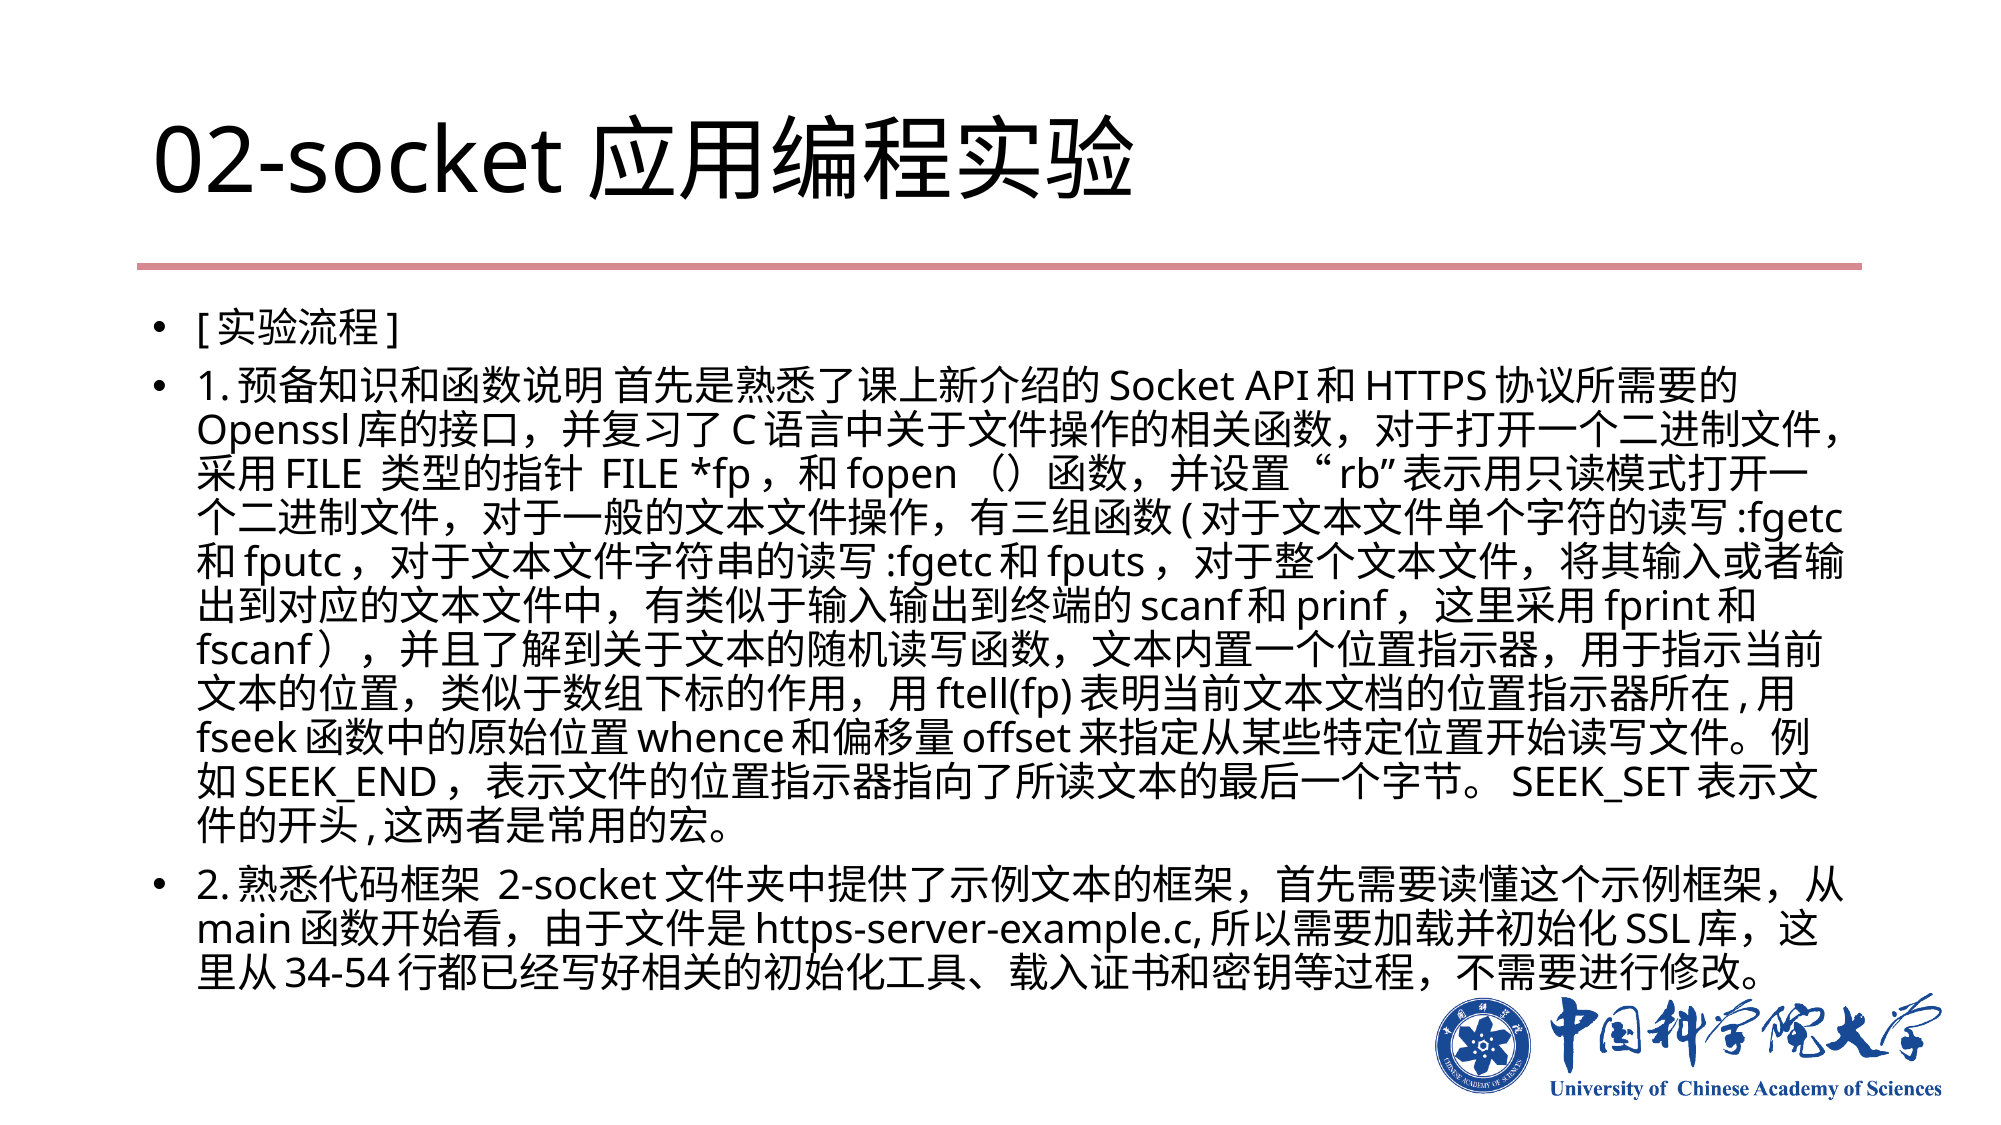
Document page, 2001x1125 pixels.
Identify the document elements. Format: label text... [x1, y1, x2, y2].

list [实验流程] 1.预备知识和函数说明 首先是熟悉了课上新介绍的Socket API和HTTPS协议所需要的Openssl库的接口，并复习了C语言中关于文件操作的相关函数，对于打开一个二进制文件，采用FILE 类型的指针 FILE *fp，和fopen（）函数，并设置“rb”表示用只读模式打开一个二进制文件，对于一般的文本文件操作，有三组函数(对于文本文件单个字符的读写:fgetc和fputc，对于文本文件字符串的读写:fgetc和fputs，对于整个文本文件，将其输入或者输出到对应的文本文件中，有类似于输入输出到终端的scanf和prinf，这里采用fprint和fscanf），并且了解到关于文本的随机读写函数，文本内置一个位置指示器，用于指示当前文本的位置，类似于数组下标的作用，用ftell(fp)表明当前文本文档的位置指示器所在,用fseek函数中的原始位置whence和偏移量offset来指定从某些特定位置开始读写文件。例如SEEK_END，表示文件的位置指示器指向了所读文本的最后一个字节。SEEK_SET表示文件的开头,这两者是常用的宏。 2.熟悉代码框架 2-socket文件夹中提供了示例文本的框架，首先需要读懂这个示例框架，从main函数开始看，由于文件是https-server-example.c,所以需要加载并初始化SSL库，这里从34-54行都已经写好相关的初始化工具、载入证书和密钥等过程，不需要进行修改。 [137, 299, 1863, 1014]
title 02-socket应用编程实验 [137, 59, 1863, 267]
picture [1435, 993, 1942, 1100]
